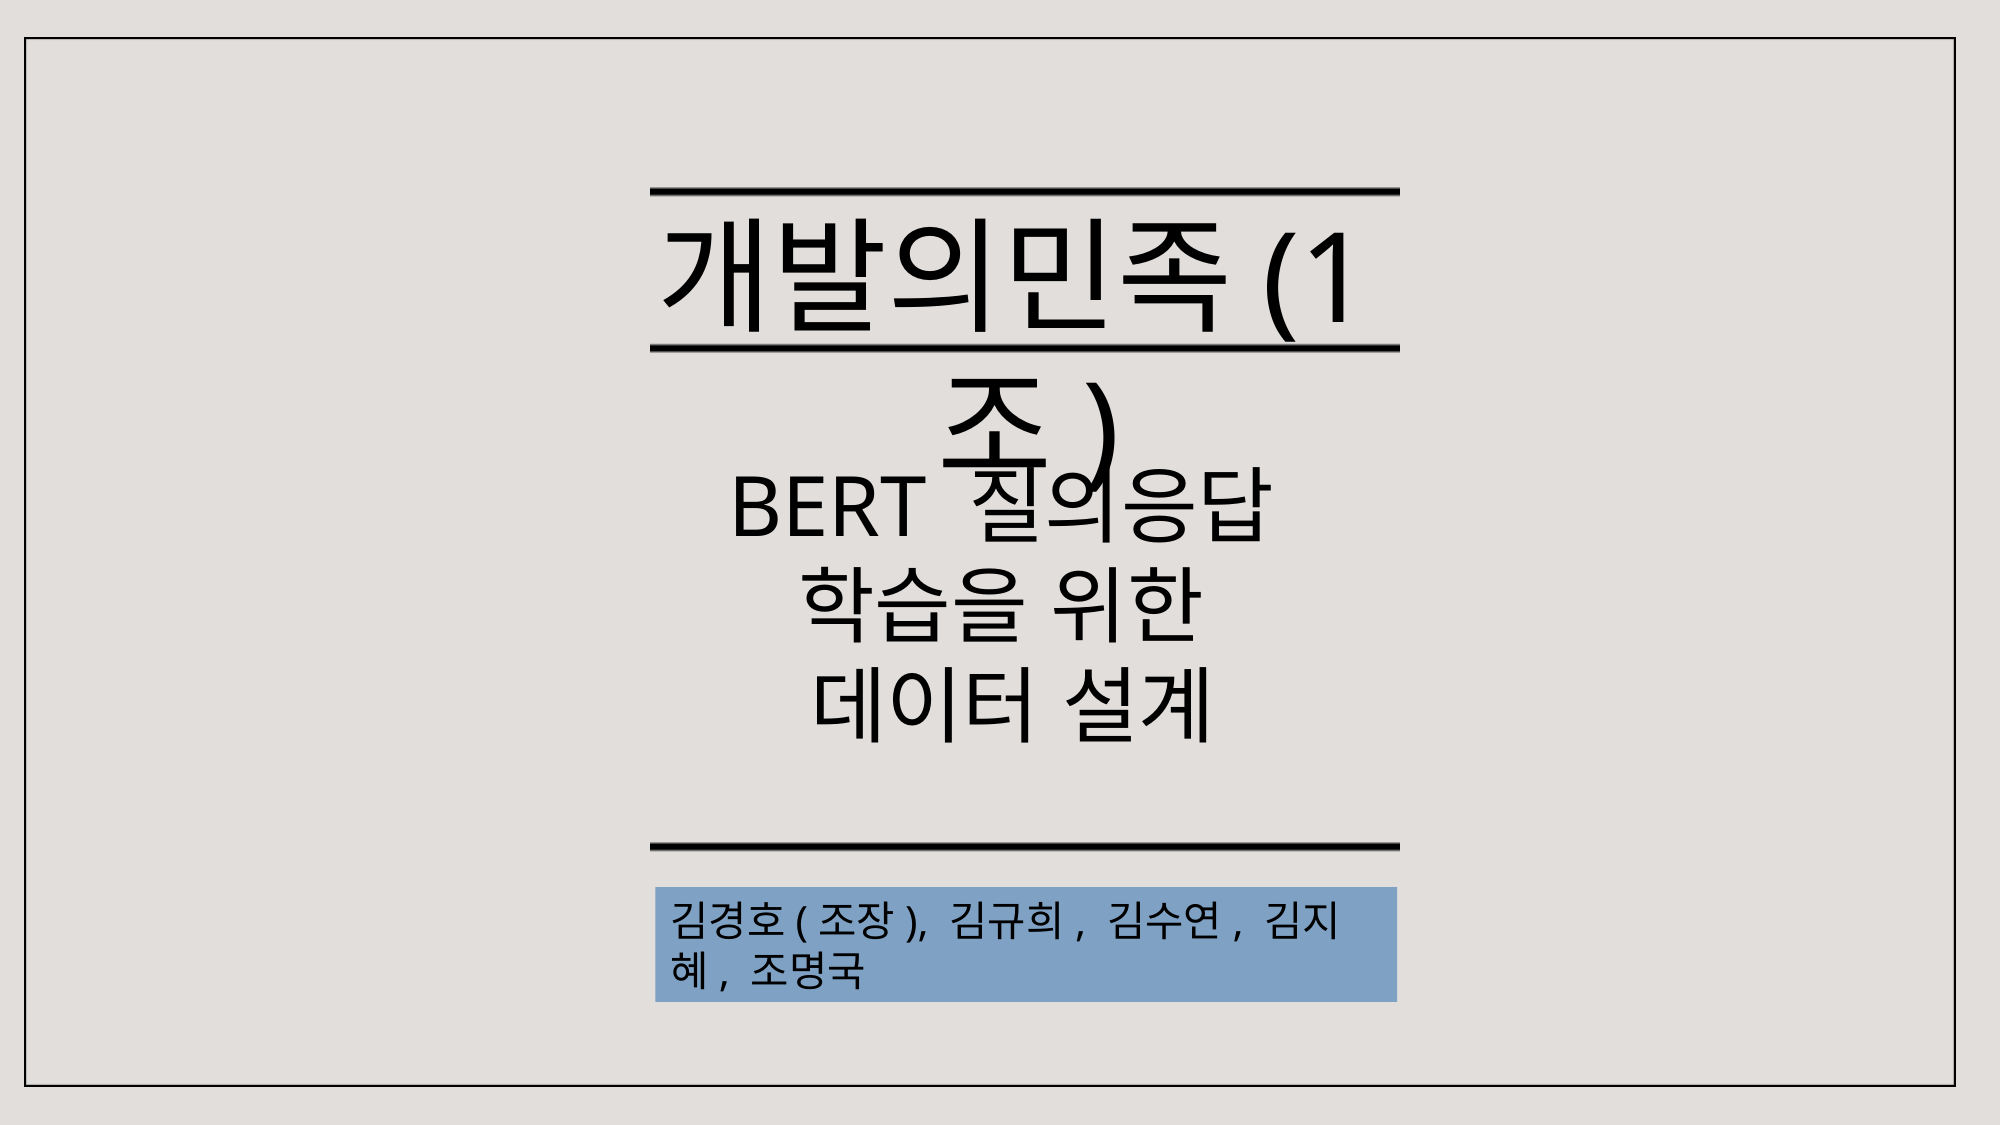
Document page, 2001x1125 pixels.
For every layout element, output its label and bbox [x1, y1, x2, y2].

picture [649, 177, 1400, 207]
picture [649, 334, 1400, 363]
text_box [24, 37, 1956, 1088]
text_box [562, 190, 1496, 865]
picture [649, 832, 1400, 862]
